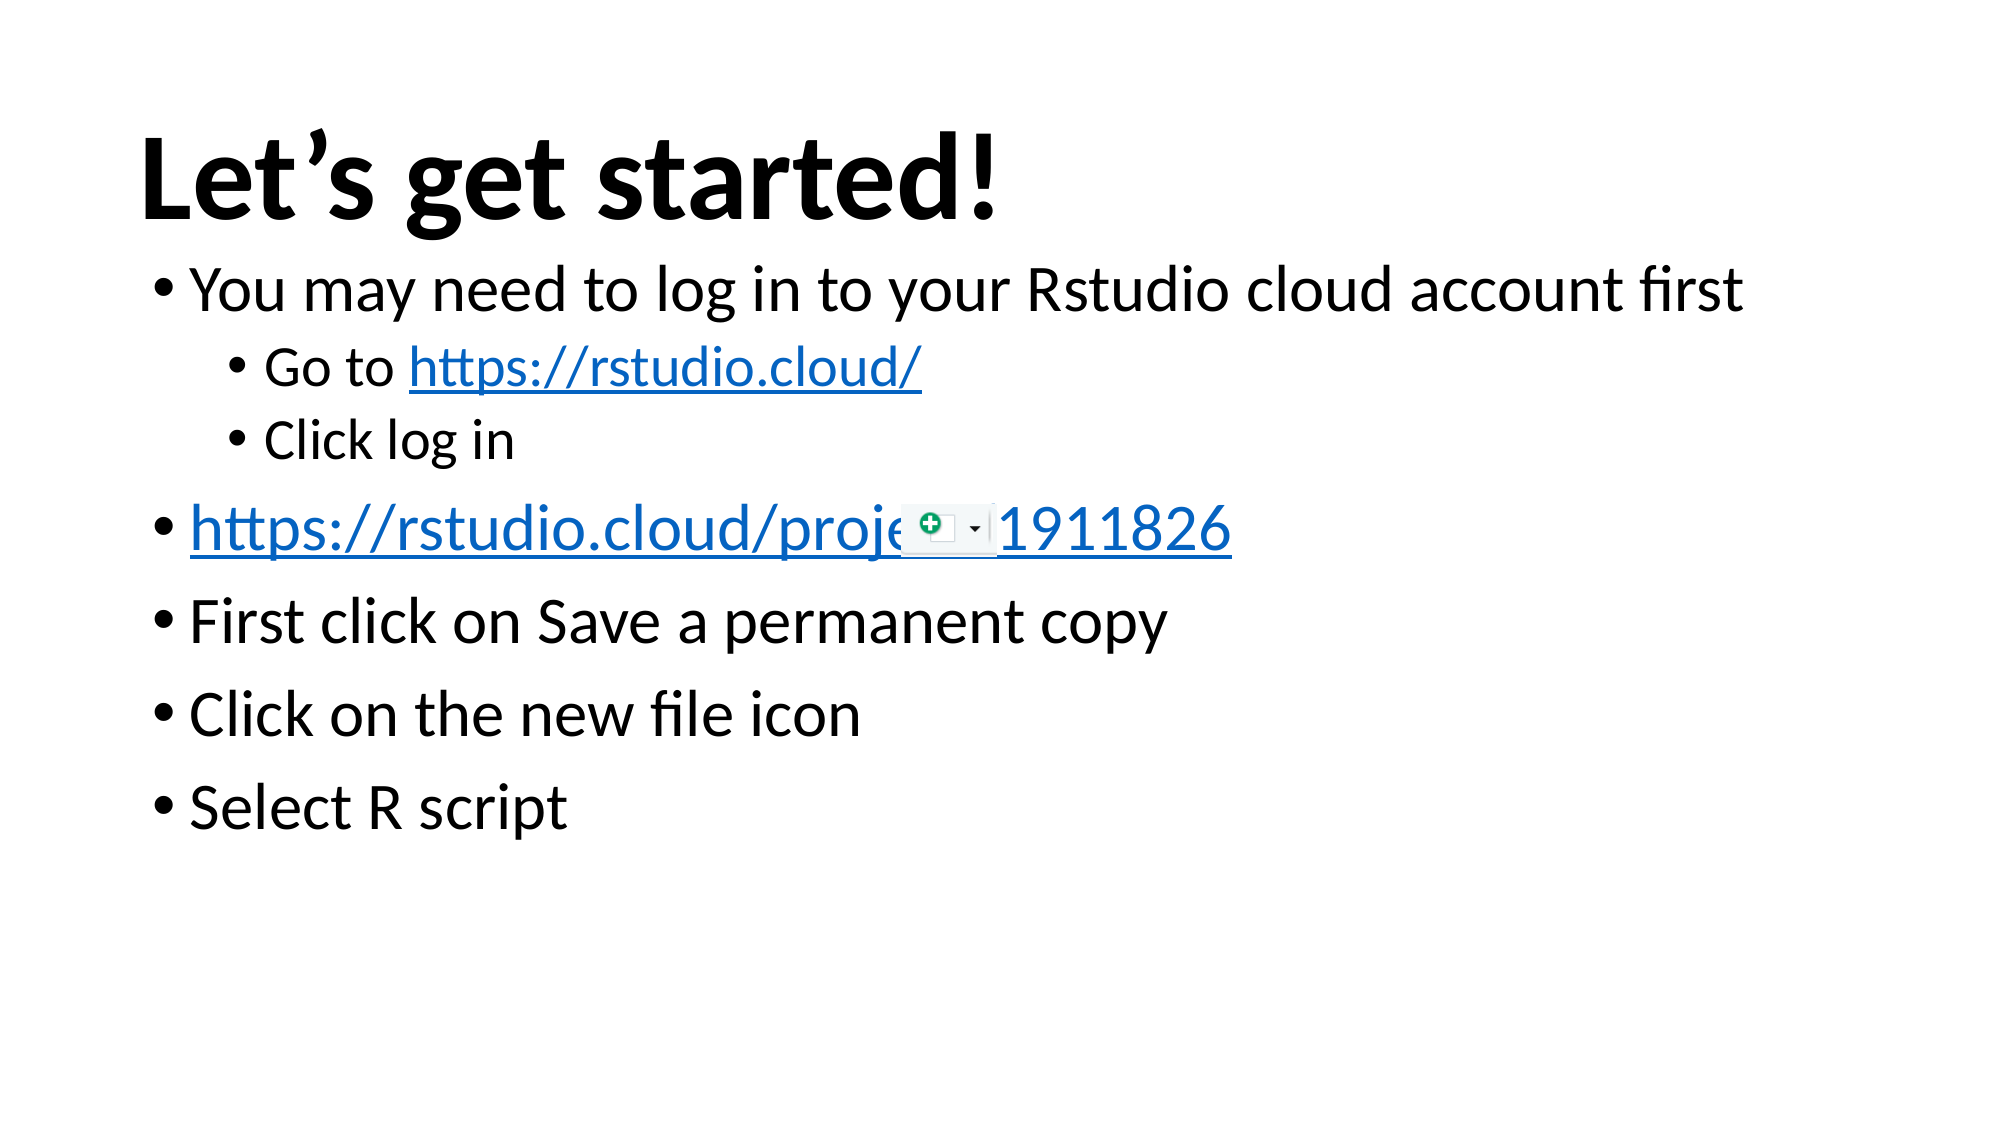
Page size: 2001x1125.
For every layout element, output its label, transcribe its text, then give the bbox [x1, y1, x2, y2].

list You may need to log in to your Rstudio cloud account first Go to https://rstudio.cloud/ Click log in https://rstudio.cloud/project/1911826 First click on Save a permanent copy Click on the new file icon Select R script [137, 246, 1863, 1014]
title Let’s get started! [137, 73, 1863, 246]
picture [901, 504, 997, 557]
